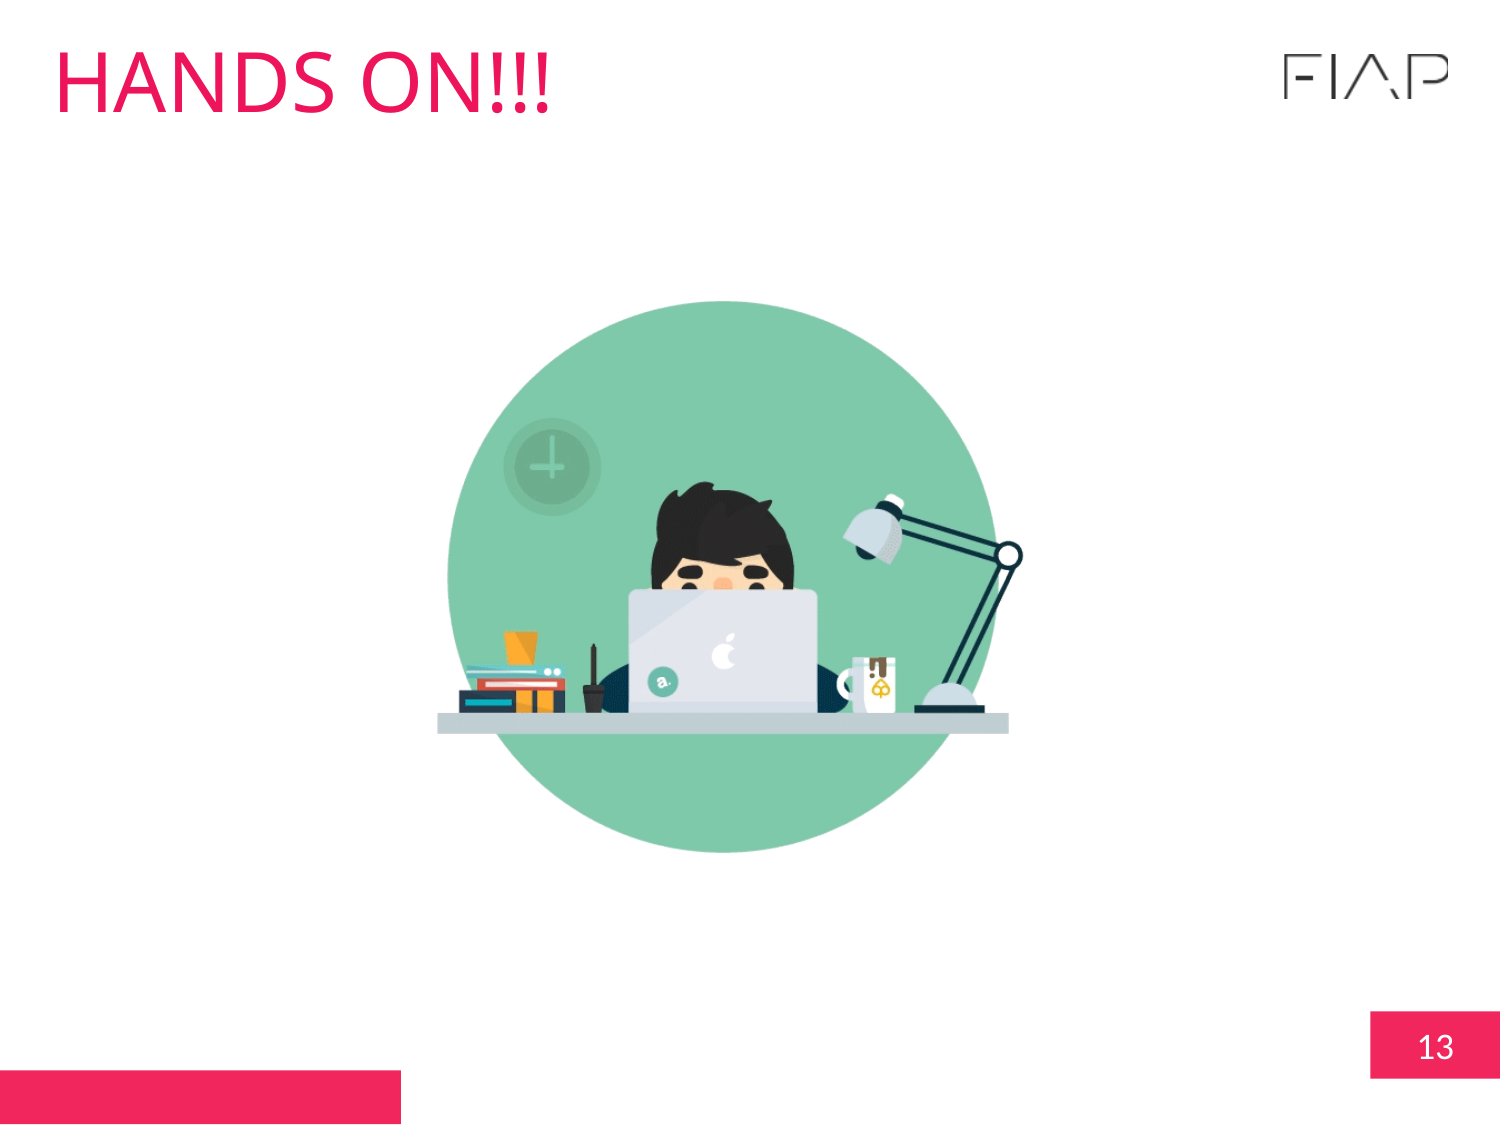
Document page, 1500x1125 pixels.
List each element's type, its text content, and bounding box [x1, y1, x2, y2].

text_box HANDS ON!!! [37, 21, 1075, 137]
picture [277, 243, 1167, 911]
